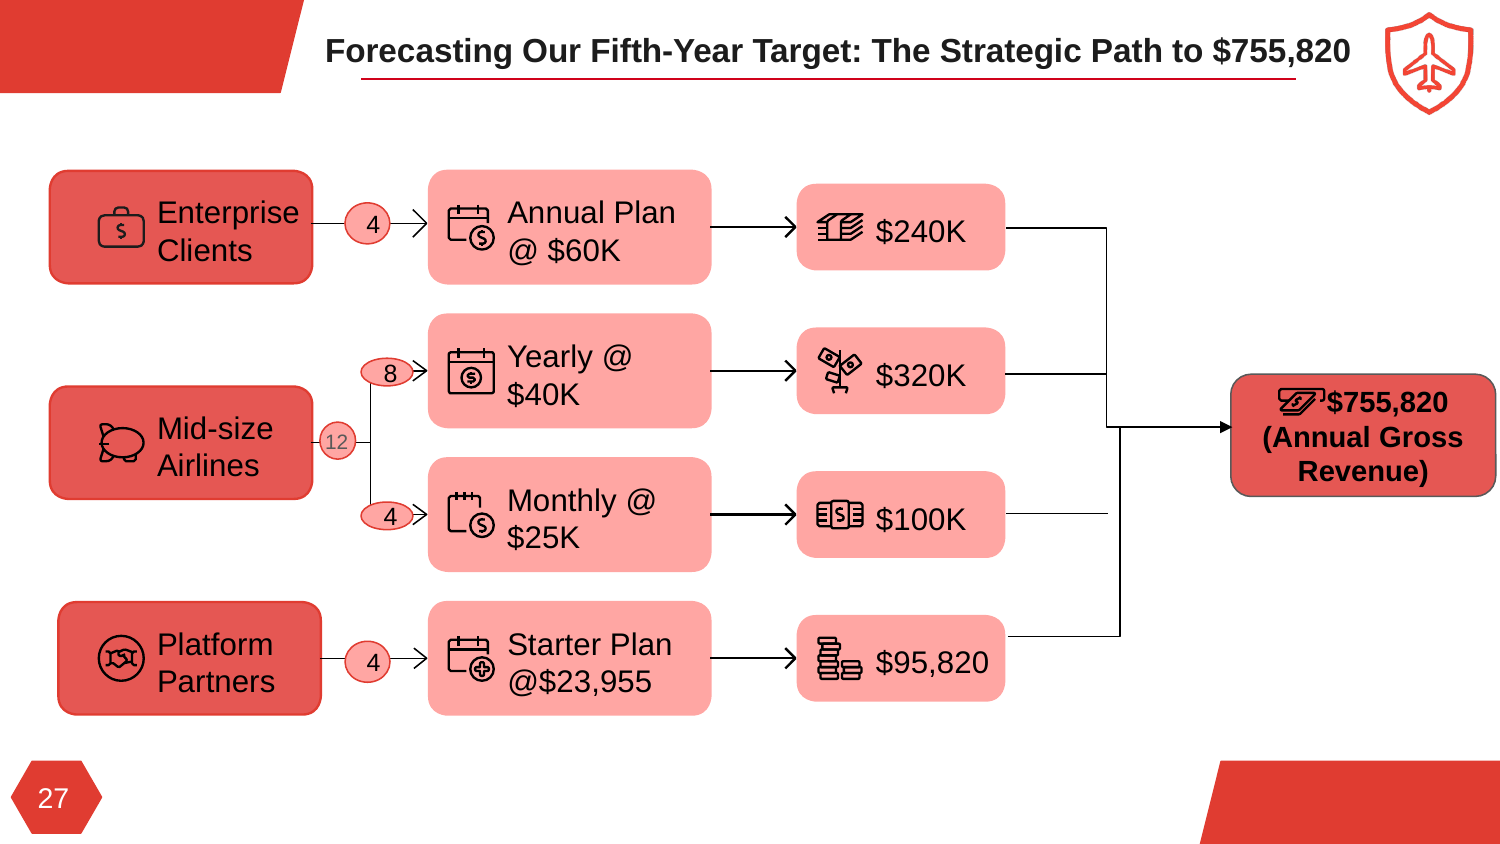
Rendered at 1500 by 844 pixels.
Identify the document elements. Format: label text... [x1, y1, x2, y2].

text_box Monthly @ $25K [507, 480, 663, 556]
text_box Annual Plan @ $60K [507, 192, 681, 268]
text_box [98, 424, 144, 462]
text_box $320K [875, 355, 983, 393]
text_box $95,820 [875, 642, 992, 681]
text_box [448, 348, 494, 394]
slide_number ‹#› [11, 764, 102, 830]
text_box $240K [875, 211, 983, 249]
text_box [797, 616, 1005, 701]
text_box 4 [353, 641, 382, 646]
text_box [98, 207, 144, 247]
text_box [1007, 426, 1233, 637]
text_box [448, 635, 494, 681]
text_box [49, 386, 305, 499]
text_box Forecasting Our Fifth-Year Target: The Strategic Path to $755,820 [310, 14, 1418, 85]
text_box 4 [353, 678, 382, 683]
text_box $755,820 (Annual Gross Revenue) [1230, 374, 1496, 497]
text_box [797, 328, 1001, 414]
text_box Enterprise Clients [157, 192, 306, 268]
text_box [797, 472, 1002, 557]
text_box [1006, 227, 1208, 426]
text_box [448, 204, 494, 250]
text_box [709, 647, 796, 669]
picture [1315, 0, 1500, 184]
text_box Yearly @ $40K [507, 336, 636, 412]
text_box [429, 170, 711, 284]
text_box [49, 170, 313, 284]
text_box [310, 209, 427, 238]
text_box [841, 661, 862, 679]
text_box [817, 500, 863, 529]
text_box [817, 214, 863, 240]
text_box [1279, 388, 1325, 415]
text_box [98, 635, 144, 681]
text_box [448, 492, 494, 538]
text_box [319, 647, 427, 669]
text_box 4 [353, 202, 381, 207]
text_box [429, 602, 711, 715]
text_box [709, 216, 796, 238]
text_box [797, 184, 1005, 270]
text_box Mid-size Airlines [157, 408, 282, 484]
text_box $100K [875, 498, 992, 537]
text_box [818, 348, 862, 394]
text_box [709, 360, 796, 382]
text_box [429, 458, 711, 571]
text_box [429, 314, 711, 428]
text_box [58, 602, 321, 715]
text_box Platform Partners [157, 623, 287, 699]
text_box [818, 637, 840, 679]
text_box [310, 360, 427, 443]
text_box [709, 504, 796, 525]
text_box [310, 451, 427, 525]
text_box Starter Plan @$23,955 [507, 623, 699, 699]
